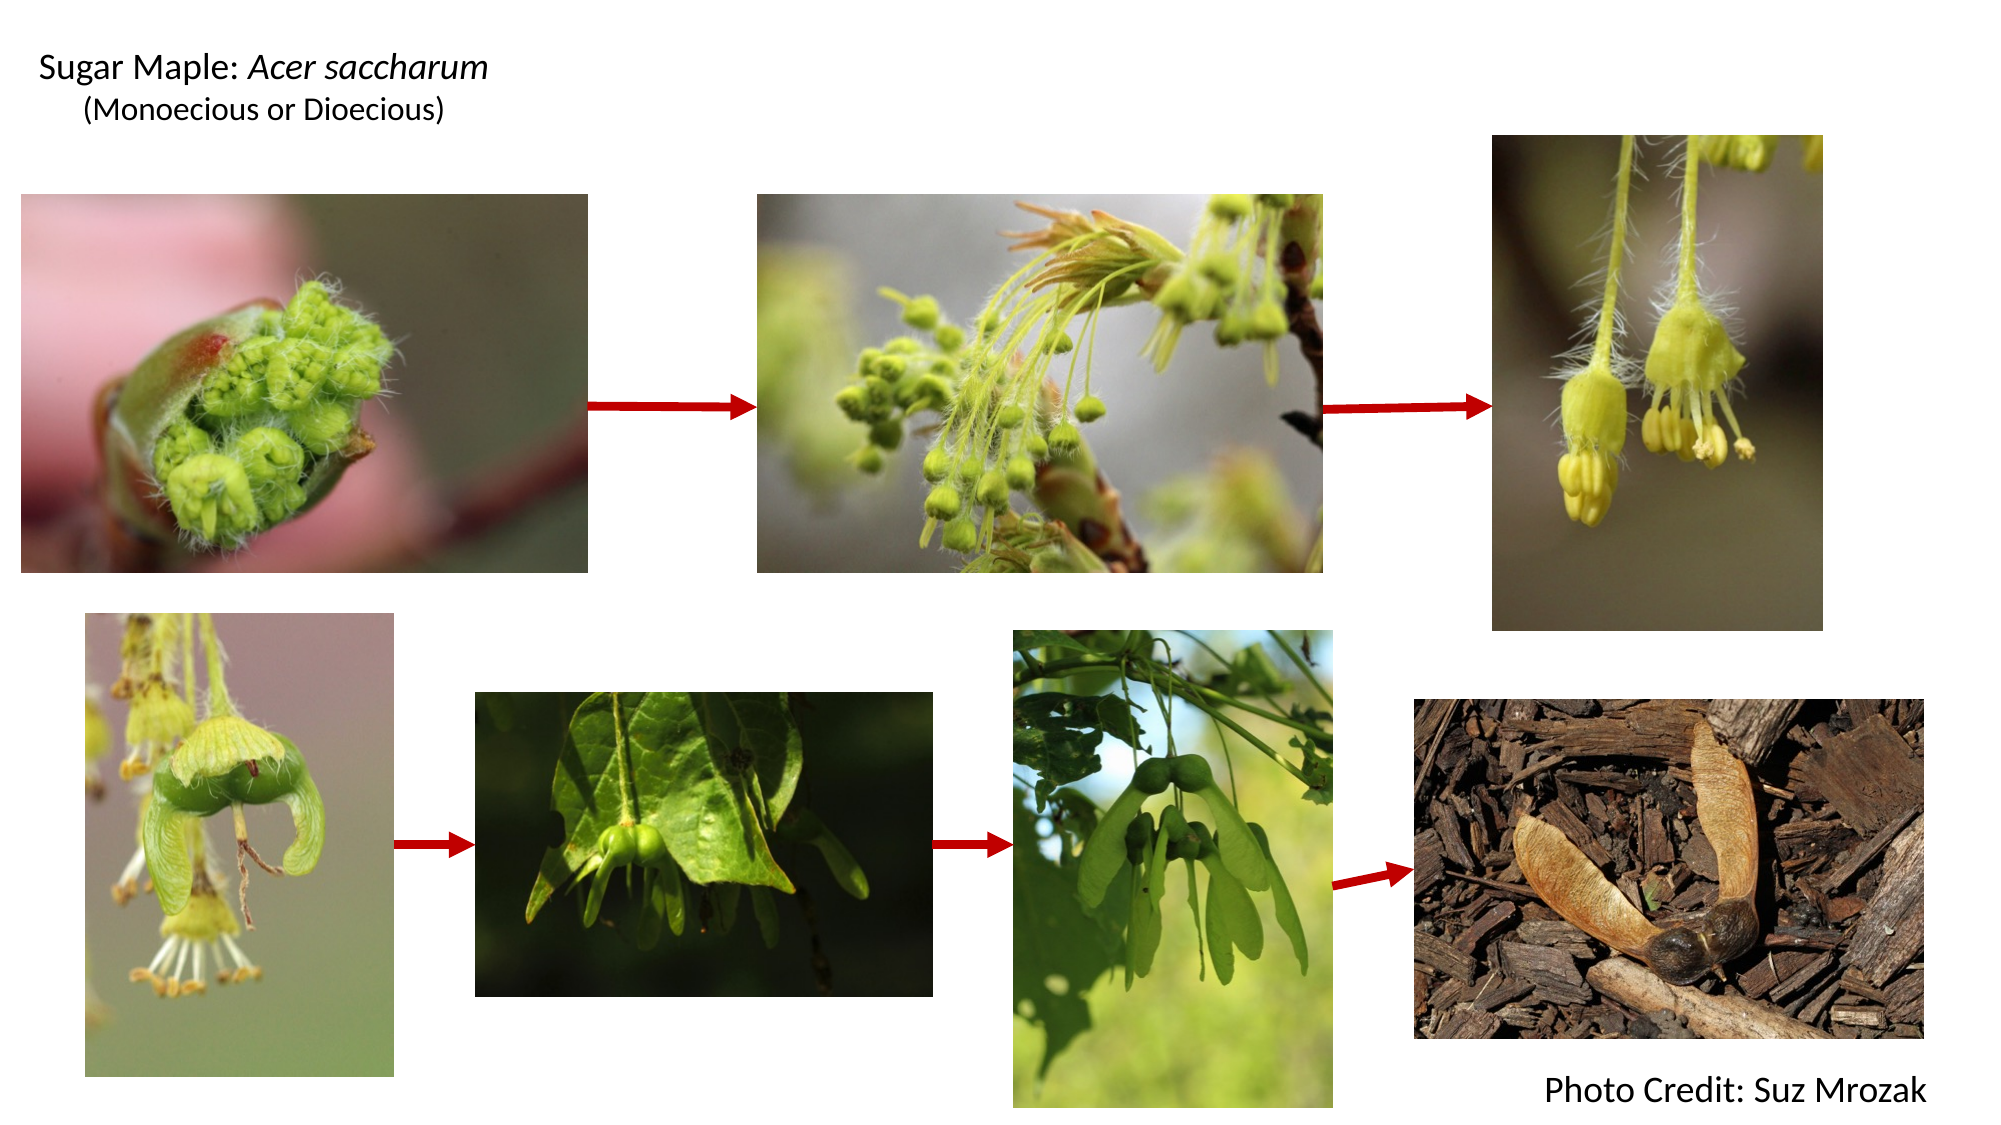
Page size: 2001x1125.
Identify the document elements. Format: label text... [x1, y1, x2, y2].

picture [21, 194, 588, 573]
text_box Photo Credit: Suz Mrozak [1529, 1057, 1943, 1118]
text_box Sugar Maple: Acer saccharum (Monoecious or Dioecious) [24, 34, 504, 134]
picture [85, 613, 394, 1077]
picture [757, 194, 1323, 573]
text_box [1322, 406, 1493, 410]
picture [1492, 135, 1823, 631]
picture [1013, 630, 1333, 1109]
picture [1414, 699, 1924, 1039]
picture [475, 692, 933, 998]
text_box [1332, 869, 1415, 887]
